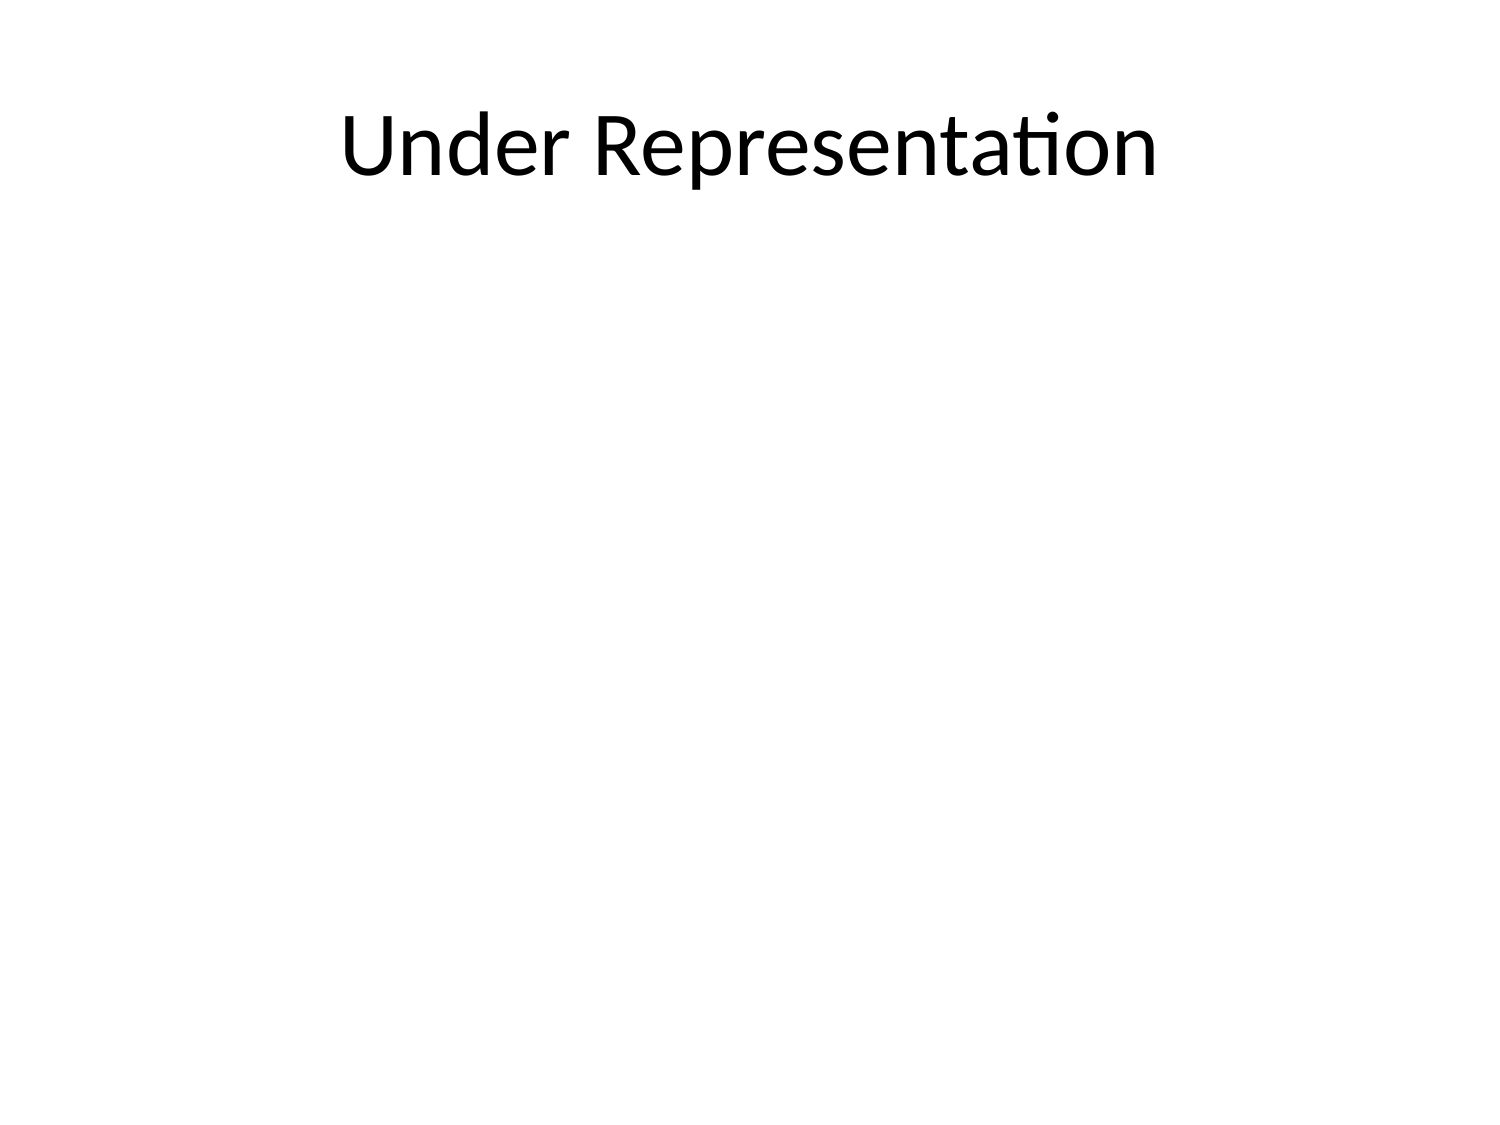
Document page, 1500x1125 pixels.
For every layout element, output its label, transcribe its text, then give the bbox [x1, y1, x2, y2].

title Under Representation [75, 45, 1425, 233]
